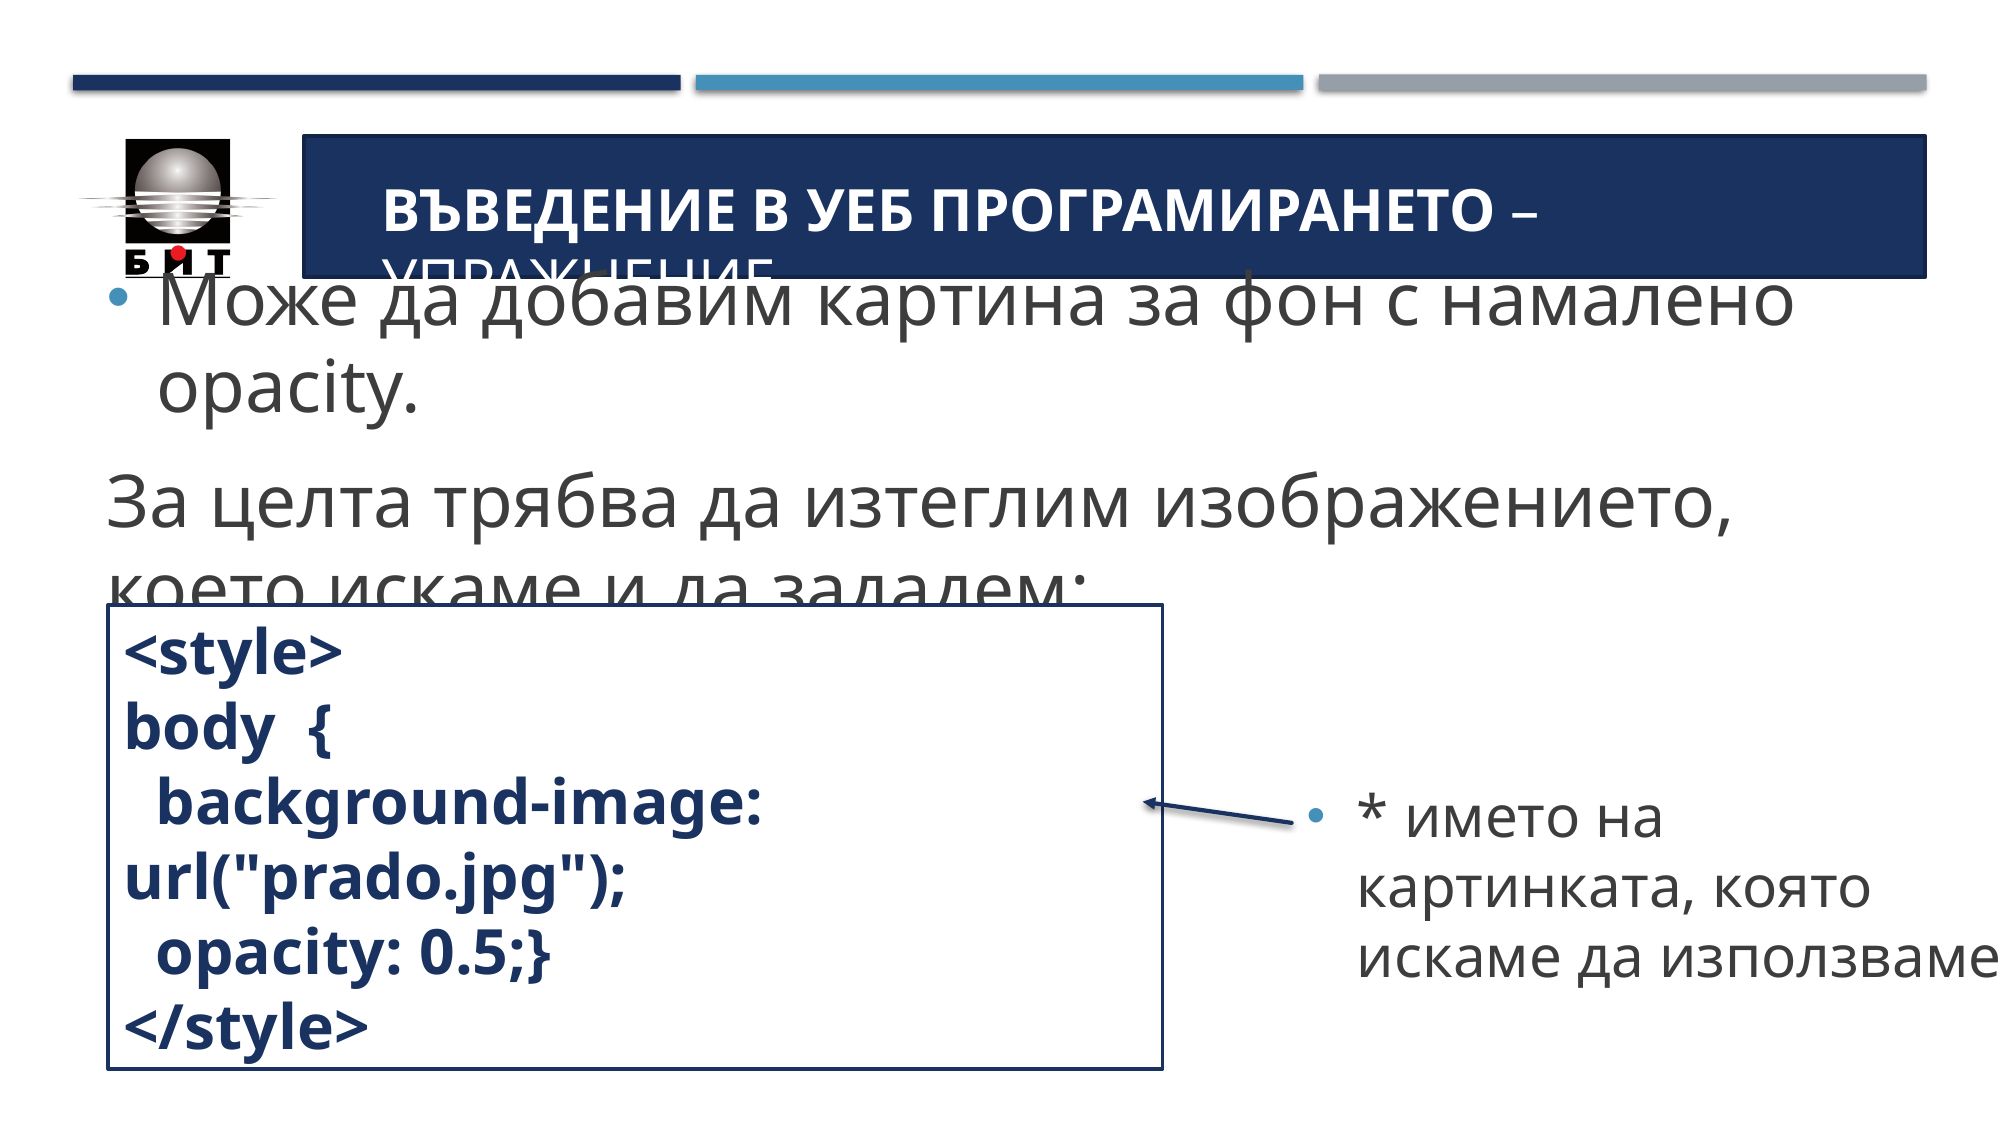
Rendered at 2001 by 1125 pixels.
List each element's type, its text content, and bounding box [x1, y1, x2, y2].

text_box <style> body { background-image: url("prado.jpg"); opacity: 0.5;} </style> [106, 603, 1164, 1071]
text_box Може да добавим картина за фон с намалено opacity. За целта трябва да изтеглим изображението, което искаме и да зададем: [91, 310, 1855, 572]
text_box ВЪВЕДЕНИЕ В УЕБ ПРОГРАМИРАНЕТО – УПРАЖНЕНИЕ [366, 165, 1919, 321]
text_box [302, 134, 1927, 279]
picture [74, 105, 280, 311]
text_box * името на картинката, която искаме да използваме [1291, 753, 2000, 1016]
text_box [1142, 801, 1293, 824]
